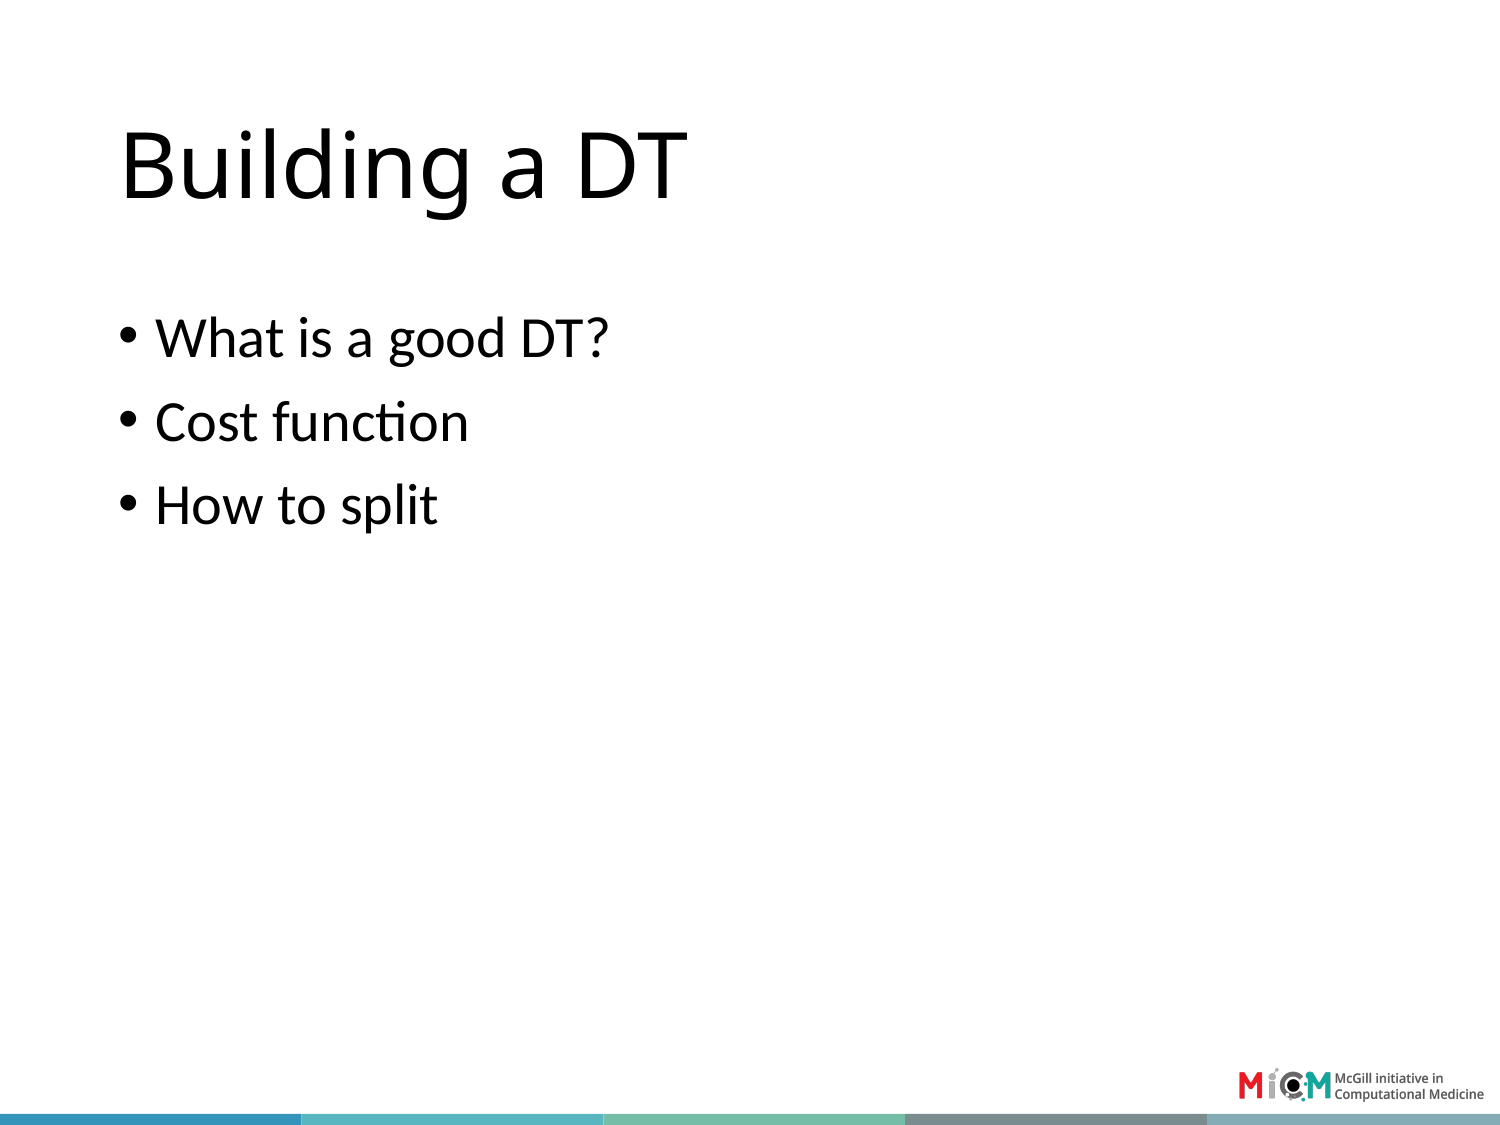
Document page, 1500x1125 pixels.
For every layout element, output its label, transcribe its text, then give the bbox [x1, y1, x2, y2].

title Building a DT [103, 59, 1397, 278]
list What is a good DT? Cost function How to split [103, 299, 1397, 1014]
picture [1211, 1051, 1500, 1122]
